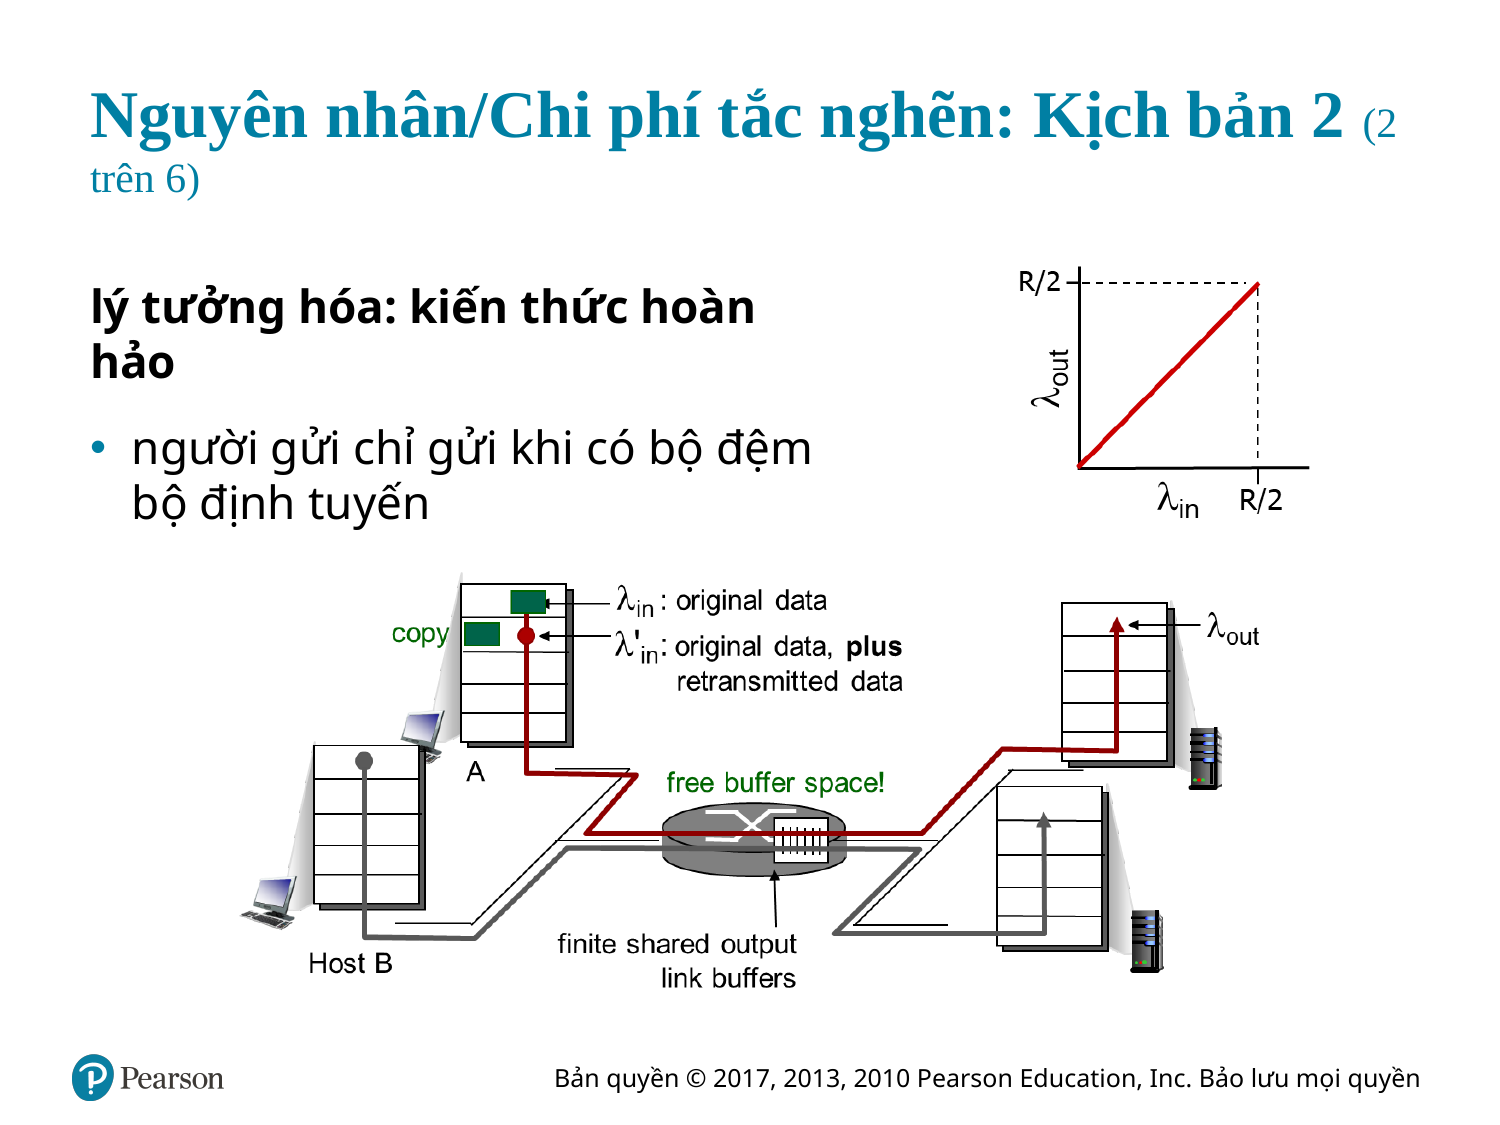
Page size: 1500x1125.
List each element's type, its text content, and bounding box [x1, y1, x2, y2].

picture [98, 1054, 224, 1101]
picture [224, 563, 1276, 1012]
title Nguyên nhân/Chi phí tắc nghẽn: Kịch bản 2 (2 trên 6) [75, 0, 1425, 216]
picture [998, 253, 1310, 542]
picture [72, 1087, 83, 1101]
picture [80, 1063, 106, 1088]
picture [72, 1054, 88, 1070]
list lý tưởng hóa: kiến thức hoàn hảo người gửi chỉ gửi khi có bộ đệm bộ định tuyến [75, 262, 831, 931]
